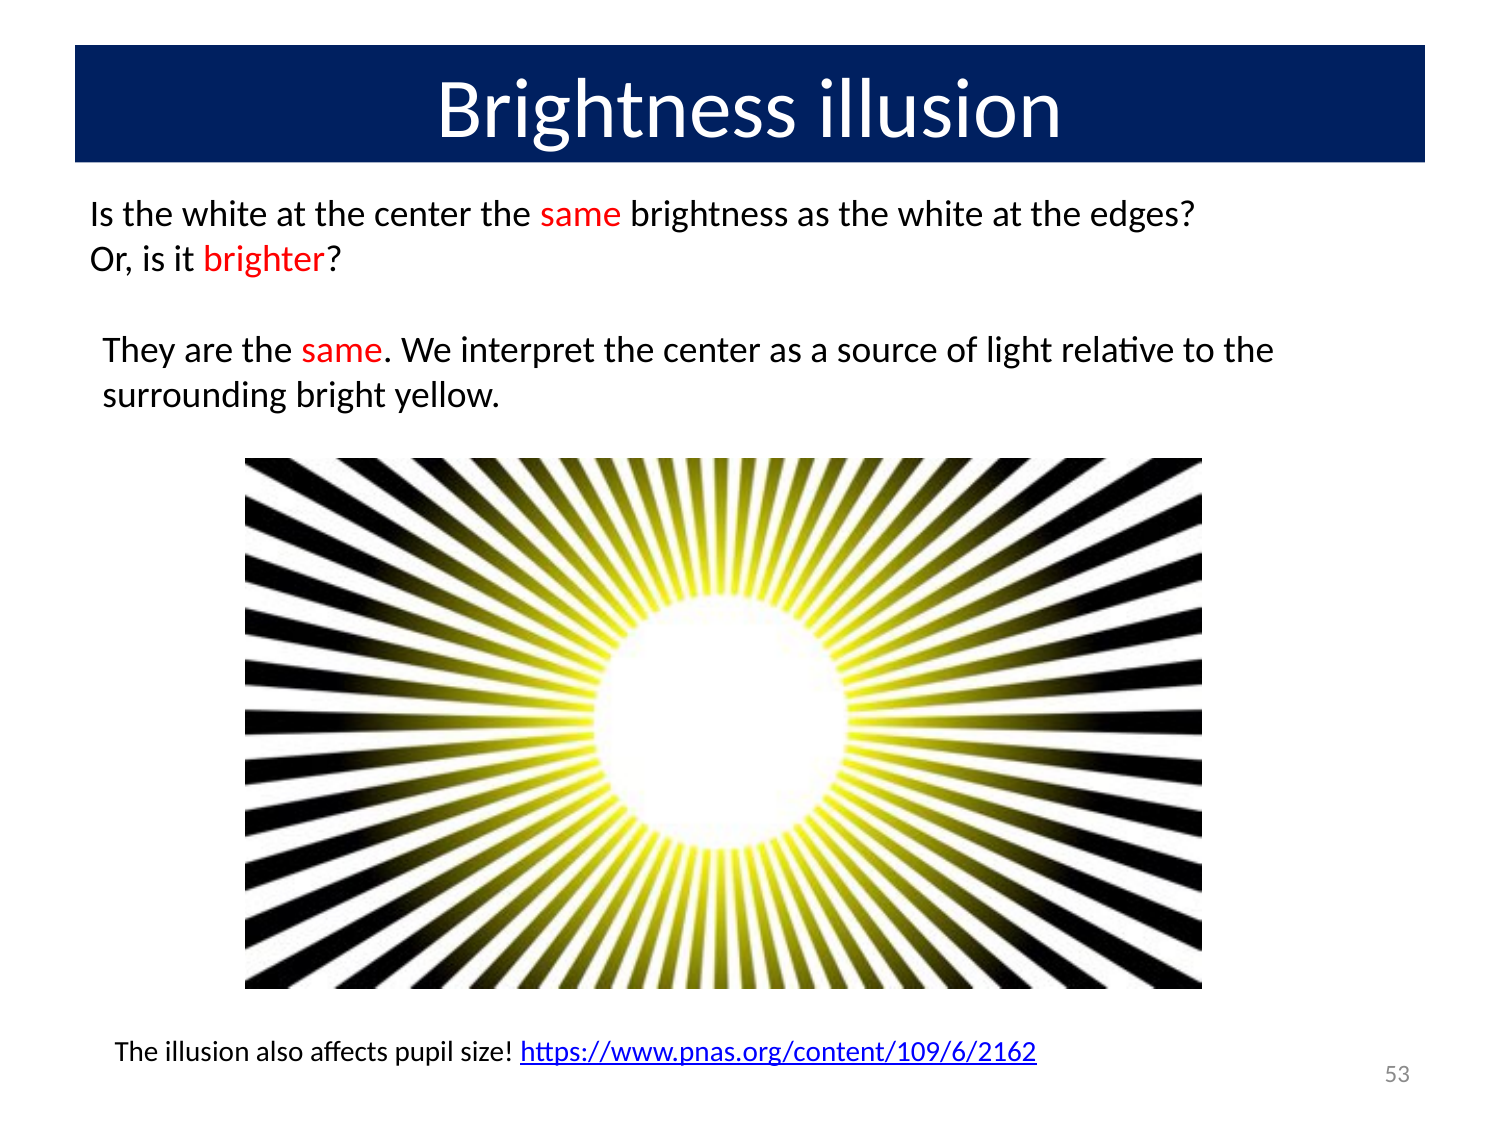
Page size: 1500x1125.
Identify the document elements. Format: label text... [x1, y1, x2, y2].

title Brightness illusion [75, 45, 1425, 163]
slide_number 53 [1074, 1042, 1425, 1103]
text_box Is the white at the center the same brightness as the white at the edges? Or, is it brighter? [74, 181, 1425, 287]
picture [245, 458, 1202, 990]
text_box They are the same. We interpret the center as a source of light relative to the surrounding bright yellow. [87, 317, 1413, 423]
text_box The illusion also affects pupil size! https://www.pnas.org/content/109/6/2162 [99, 1024, 1300, 1075]
